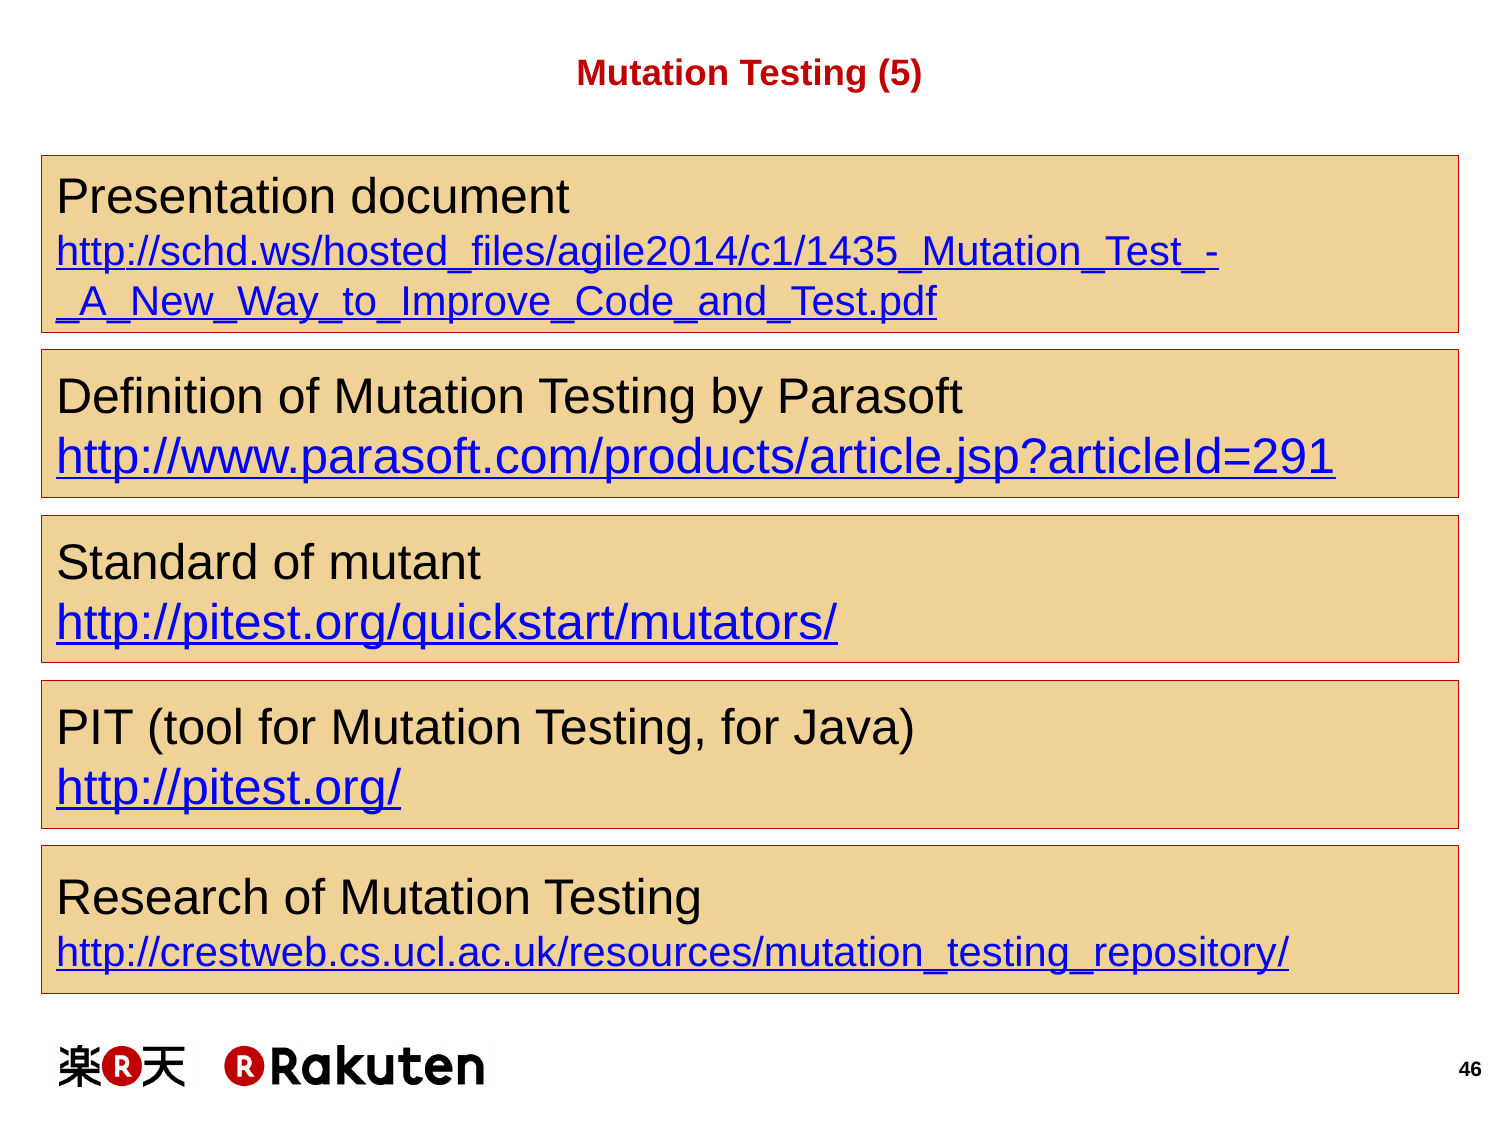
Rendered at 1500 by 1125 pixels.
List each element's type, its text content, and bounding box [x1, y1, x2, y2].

text_box PIT (tool for Mutation Testing, for Java) http://pitest.org/ [41, 680, 1459, 829]
text_box Definition of Mutation Testing by Parasoft http://www.parasoft.com/products/article.jsp?articleId=291 [41, 349, 1459, 498]
text_box Presentation document http://schd.ws/hosted_files/agile2014/c1/1435_Mutation_Test_-_A_New_Way_to_Improve_Code_and_Test.pdf [41, 155, 1459, 333]
text_box Standard of mutant http://pitest.org/quickstart/mutators/ [41, 515, 1459, 663]
title Mutation Testing (5) [59, 41, 1441, 101]
picture [53, 1039, 491, 1093]
text_box Research of Mutation Testing http://crestweb.cs.ucl.ac.uk/resources/mutation_testing_repository/ [41, 845, 1459, 994]
